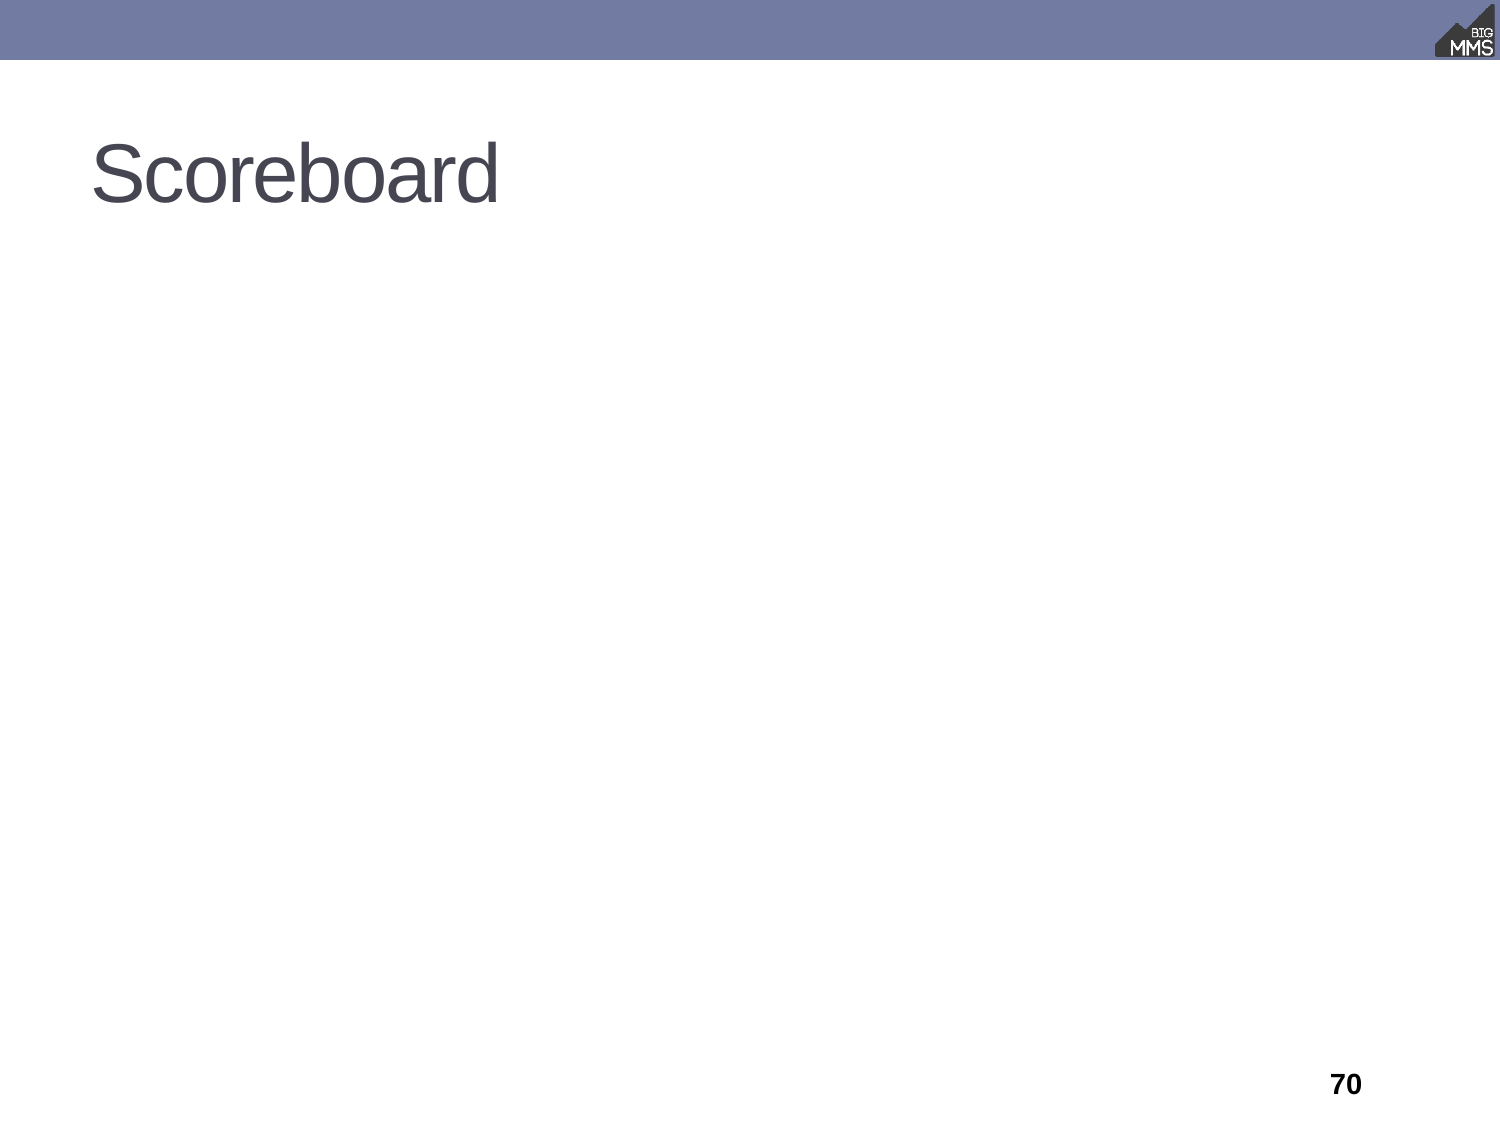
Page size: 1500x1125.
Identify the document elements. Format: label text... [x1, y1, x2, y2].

picture [1433, 2, 1495, 58]
title Scoreboard [75, 87, 1425, 250]
slide_number 70 [1314, 1056, 1490, 1110]
